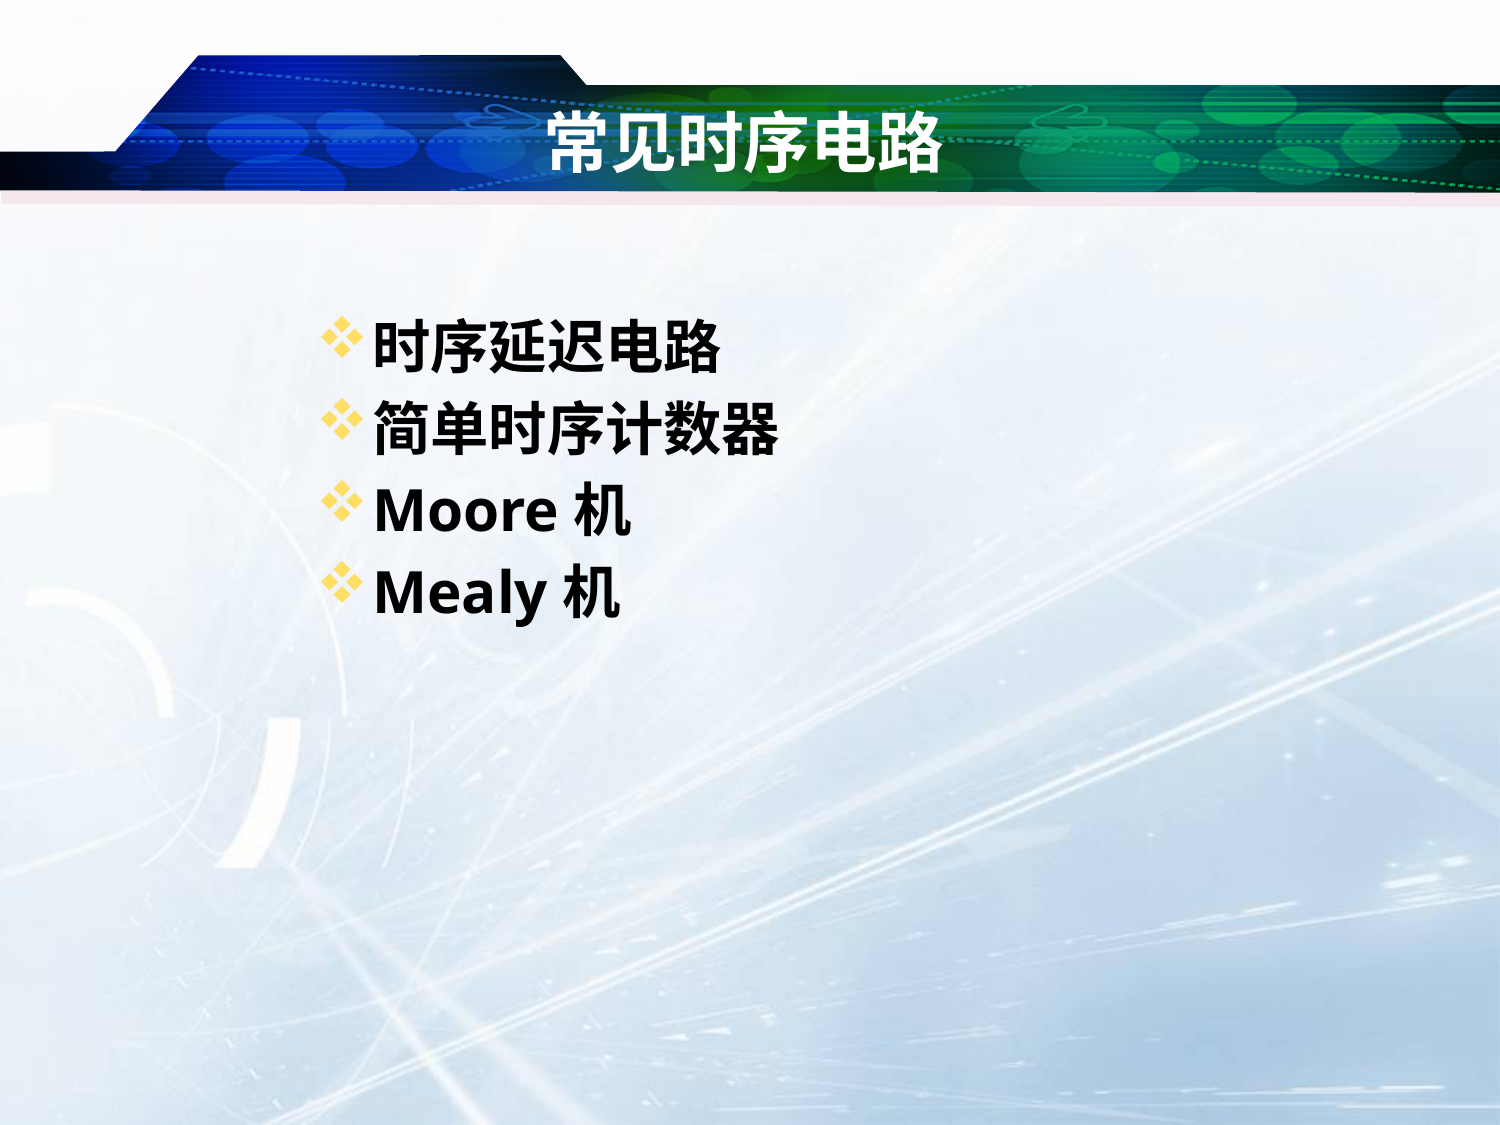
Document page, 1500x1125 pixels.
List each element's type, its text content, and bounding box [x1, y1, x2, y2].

picture [0, 0, 1500, 1125]
list 时序延迟电路 简单时序计数器 Moore机 Mealy机 [300, 302, 1428, 1093]
title 常见时序电路 [99, 94, 1388, 188]
